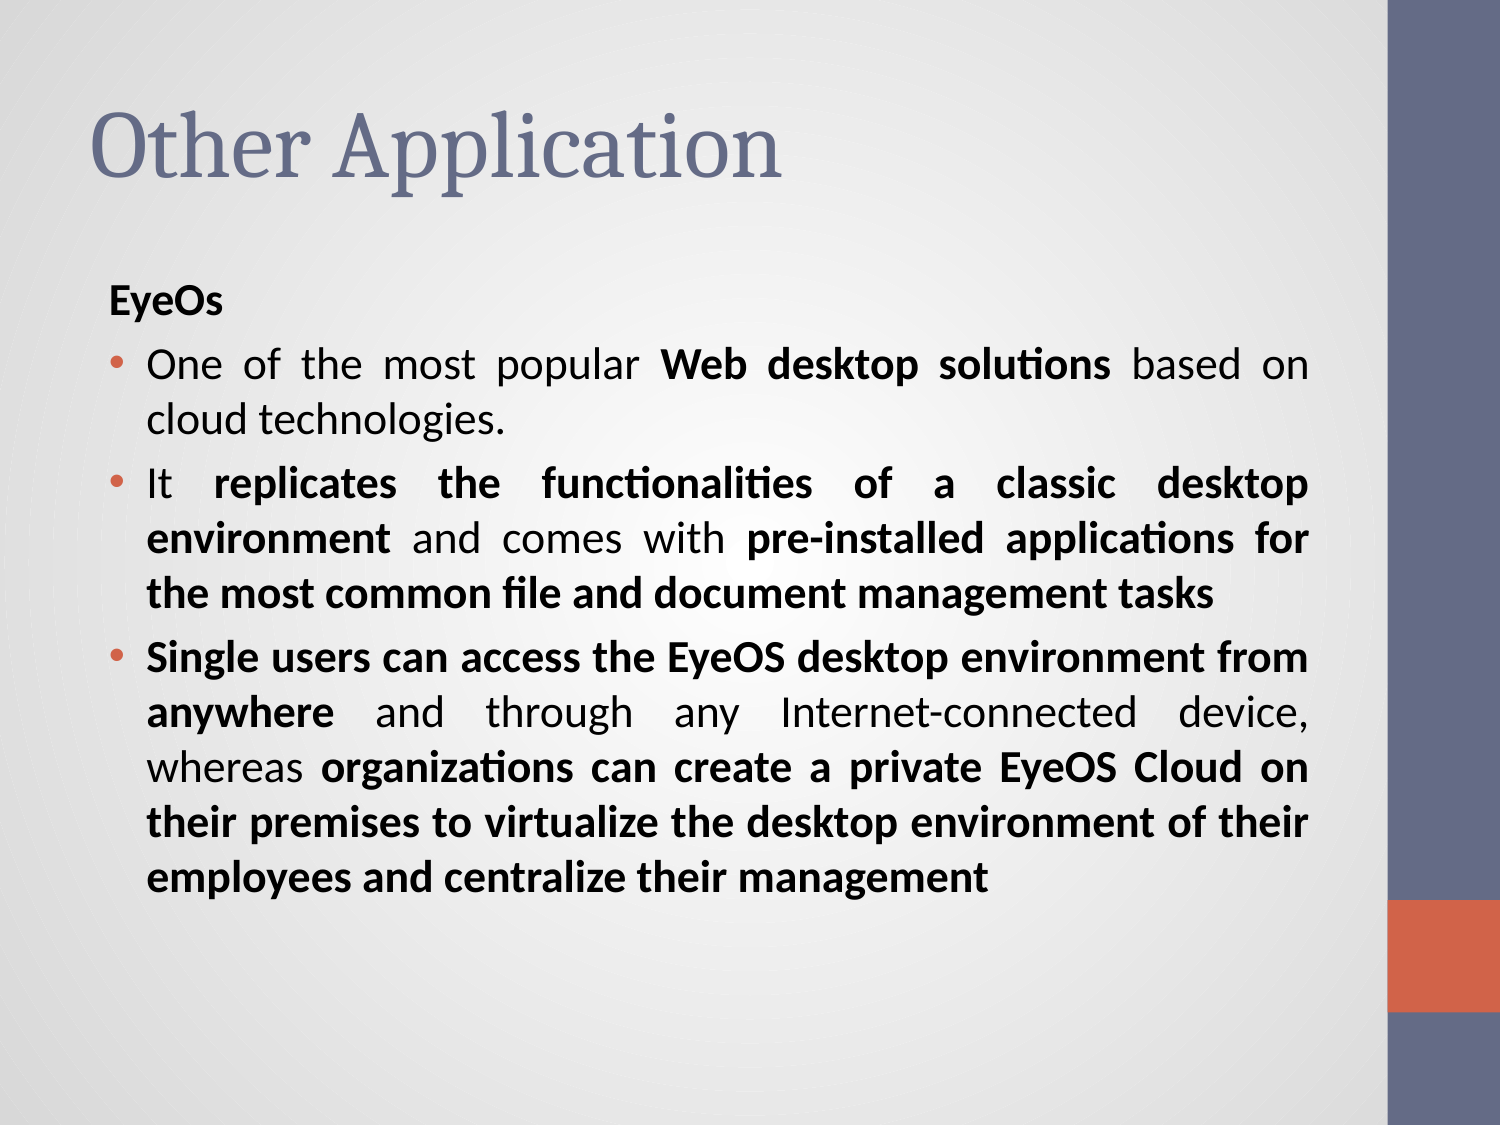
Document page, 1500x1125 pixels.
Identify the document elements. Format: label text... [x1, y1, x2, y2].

title Other Application [75, 45, 1325, 233]
list EyeOs One of the most popular Web desktop solutions based on cloud technologies. It replicates the functionalities of a classic desktop environment and comes with pre-installed applications for the most common file and document management tasks Single users can access the EyeOS desktop environment from anywhere and through any Internet-connected device, whereas organizations can create a private EyeOS Cloud on their premises to virtualize the desktop environment of their employees and centralize their management [75, 262, 1325, 1050]
